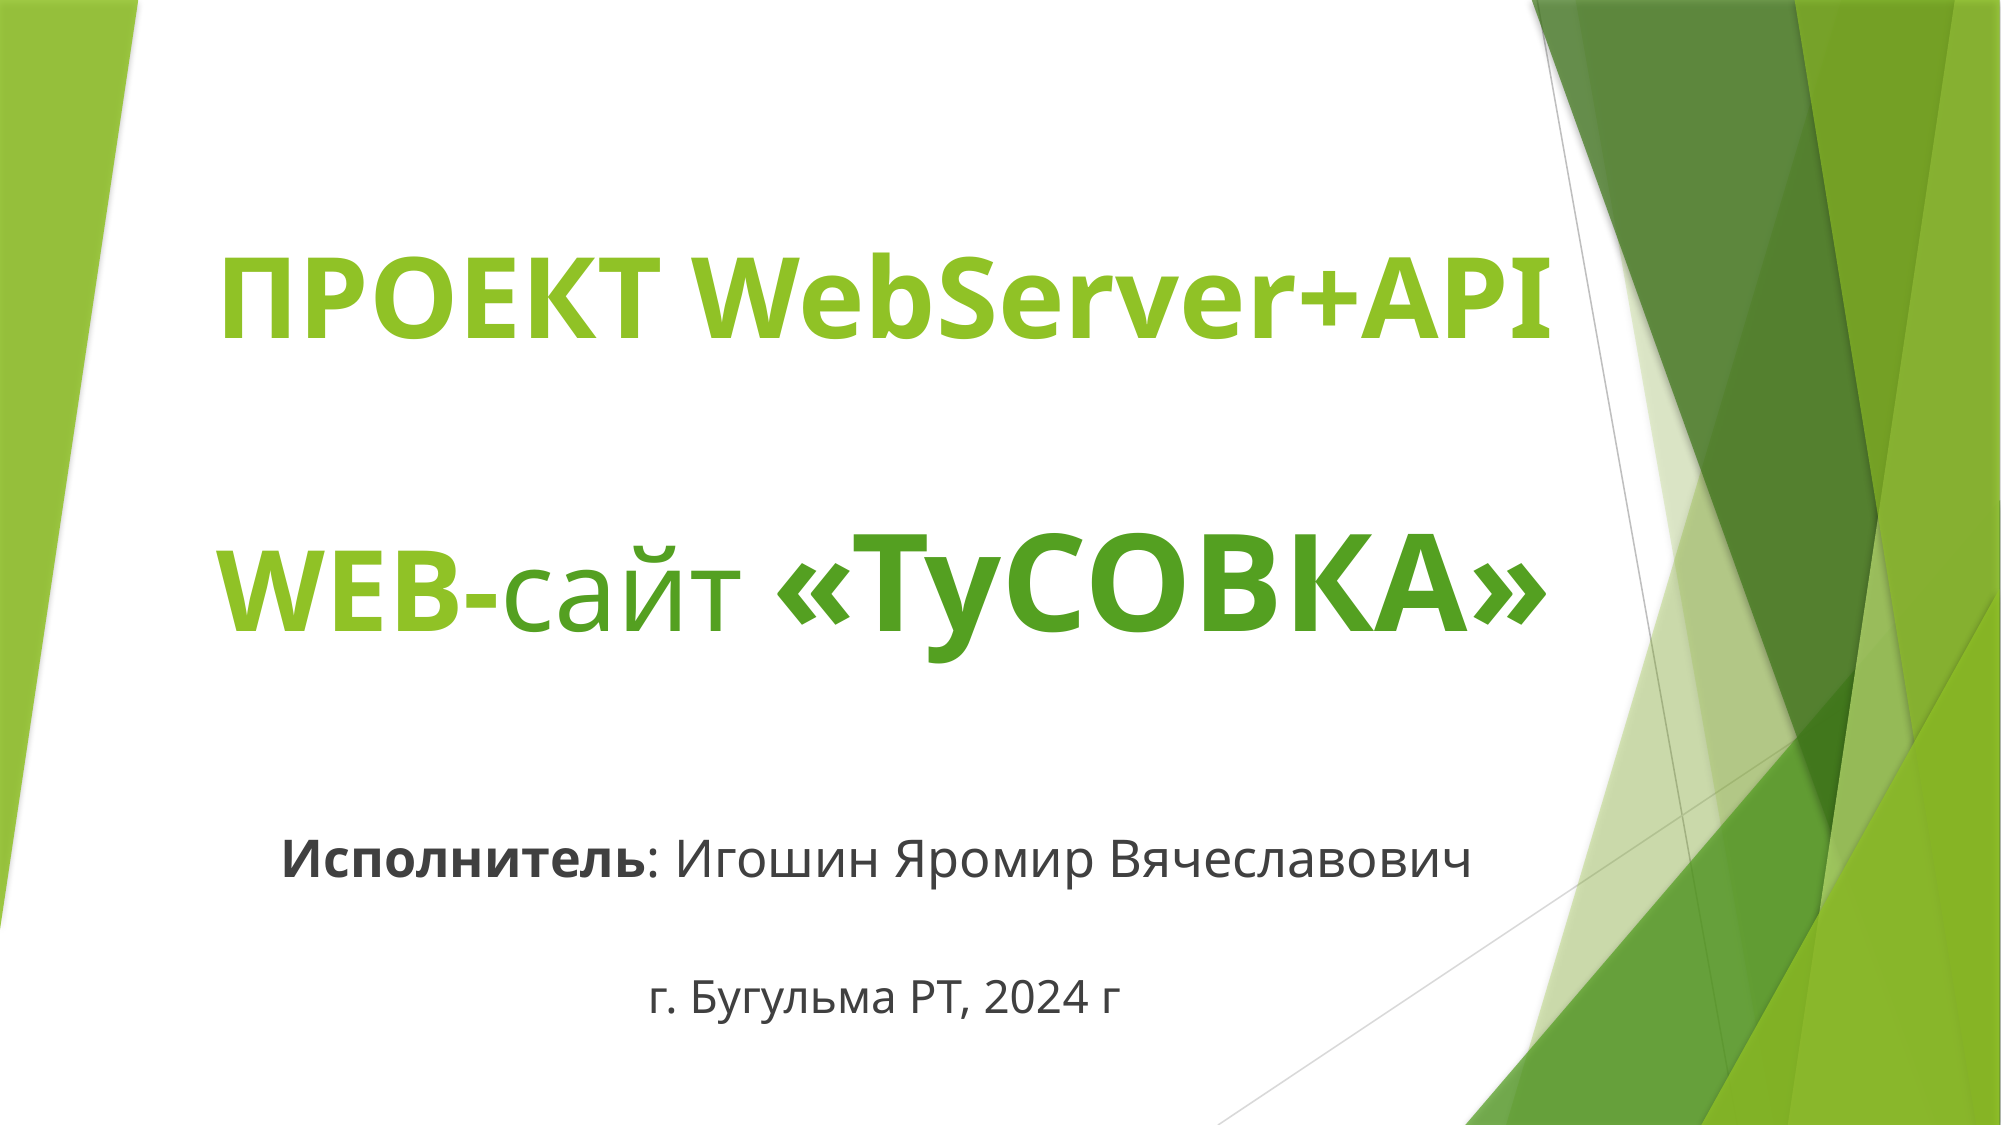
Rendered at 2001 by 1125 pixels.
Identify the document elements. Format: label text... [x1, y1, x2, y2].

title ПРОЕКТ WebServer+API WEB-сайт «ТуСОВКА» [178, 83, 1591, 676]
subtitle Исполнитель: Игошин Яромир Вячеславович г. Бугульма РТ, 2024 г [247, 818, 1522, 1030]
